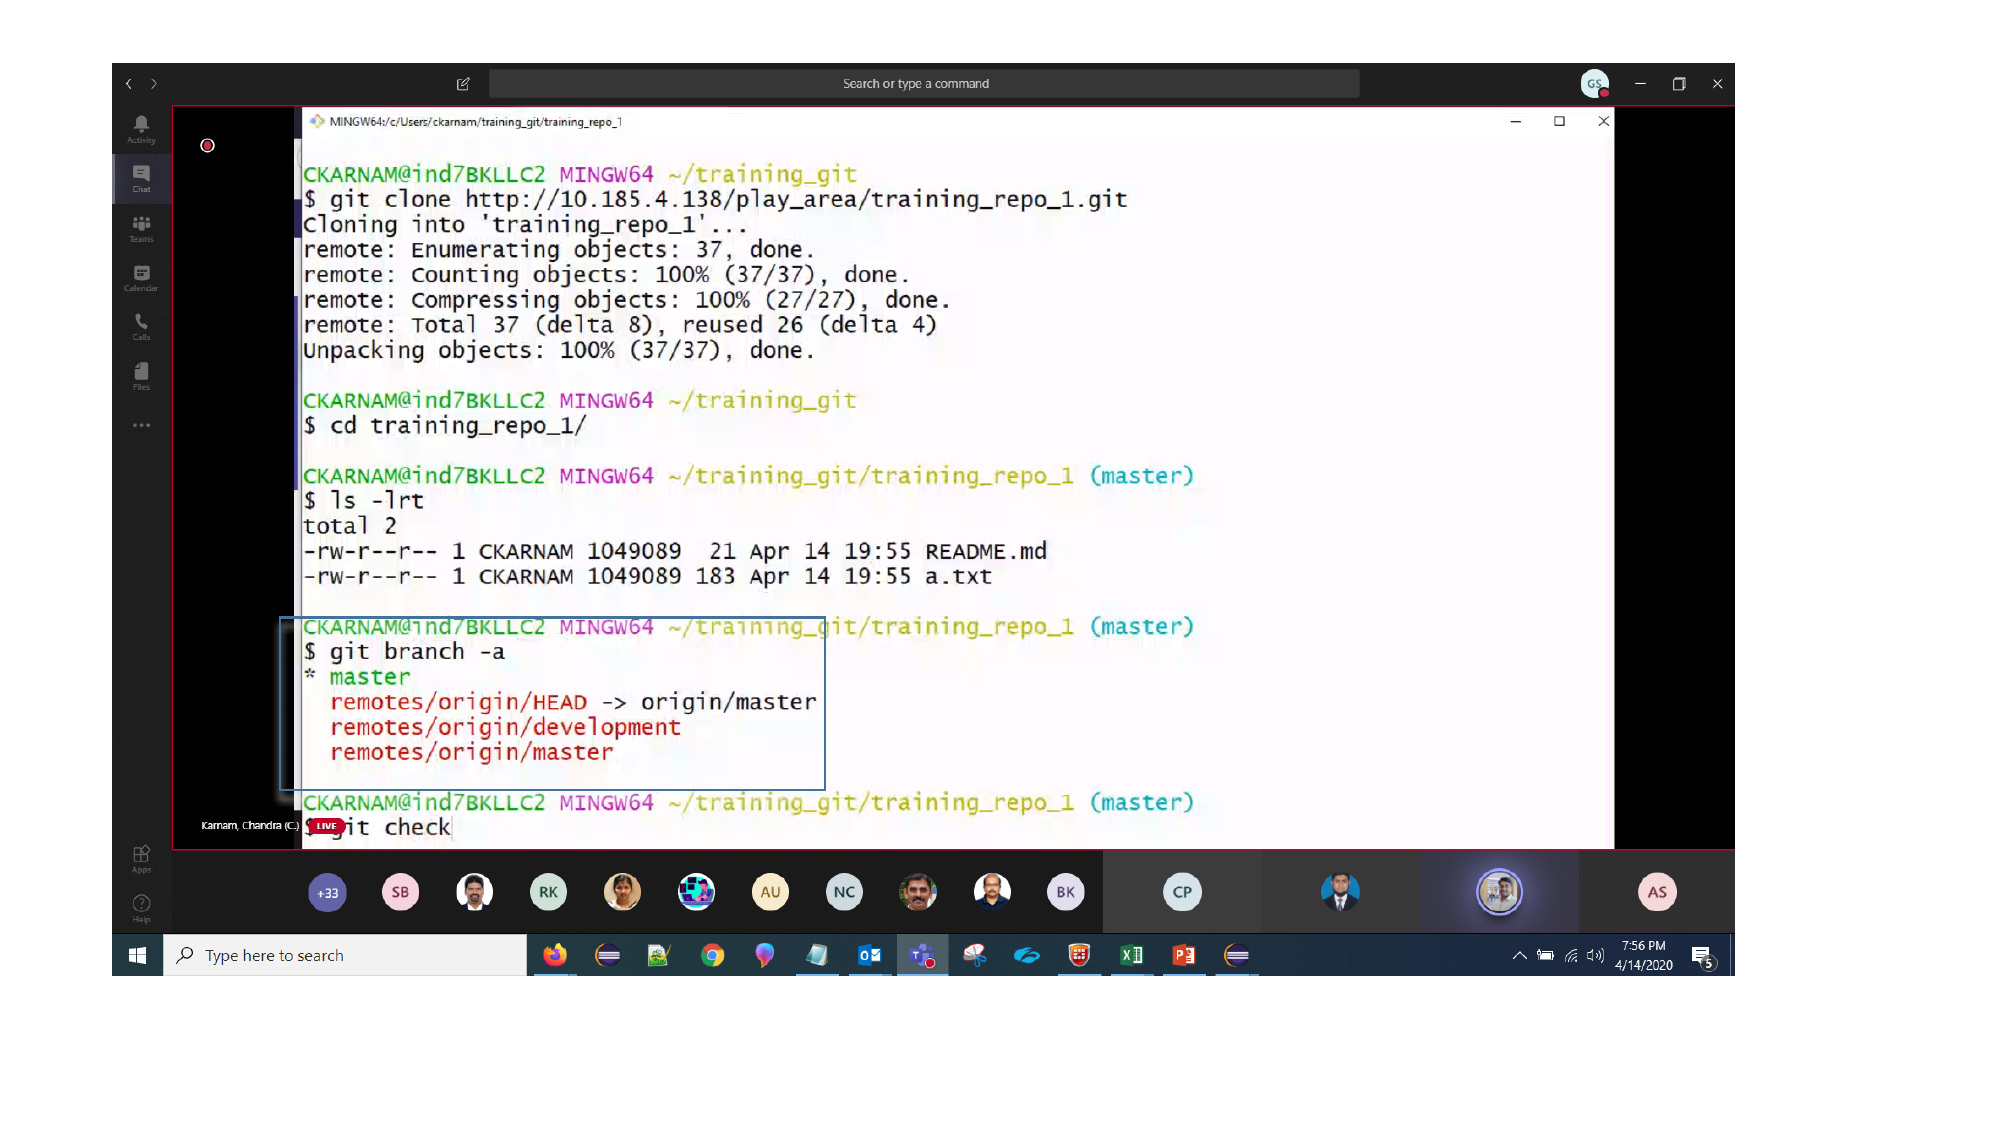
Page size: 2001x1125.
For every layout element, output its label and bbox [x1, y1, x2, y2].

picture [112, 63, 1735, 976]
